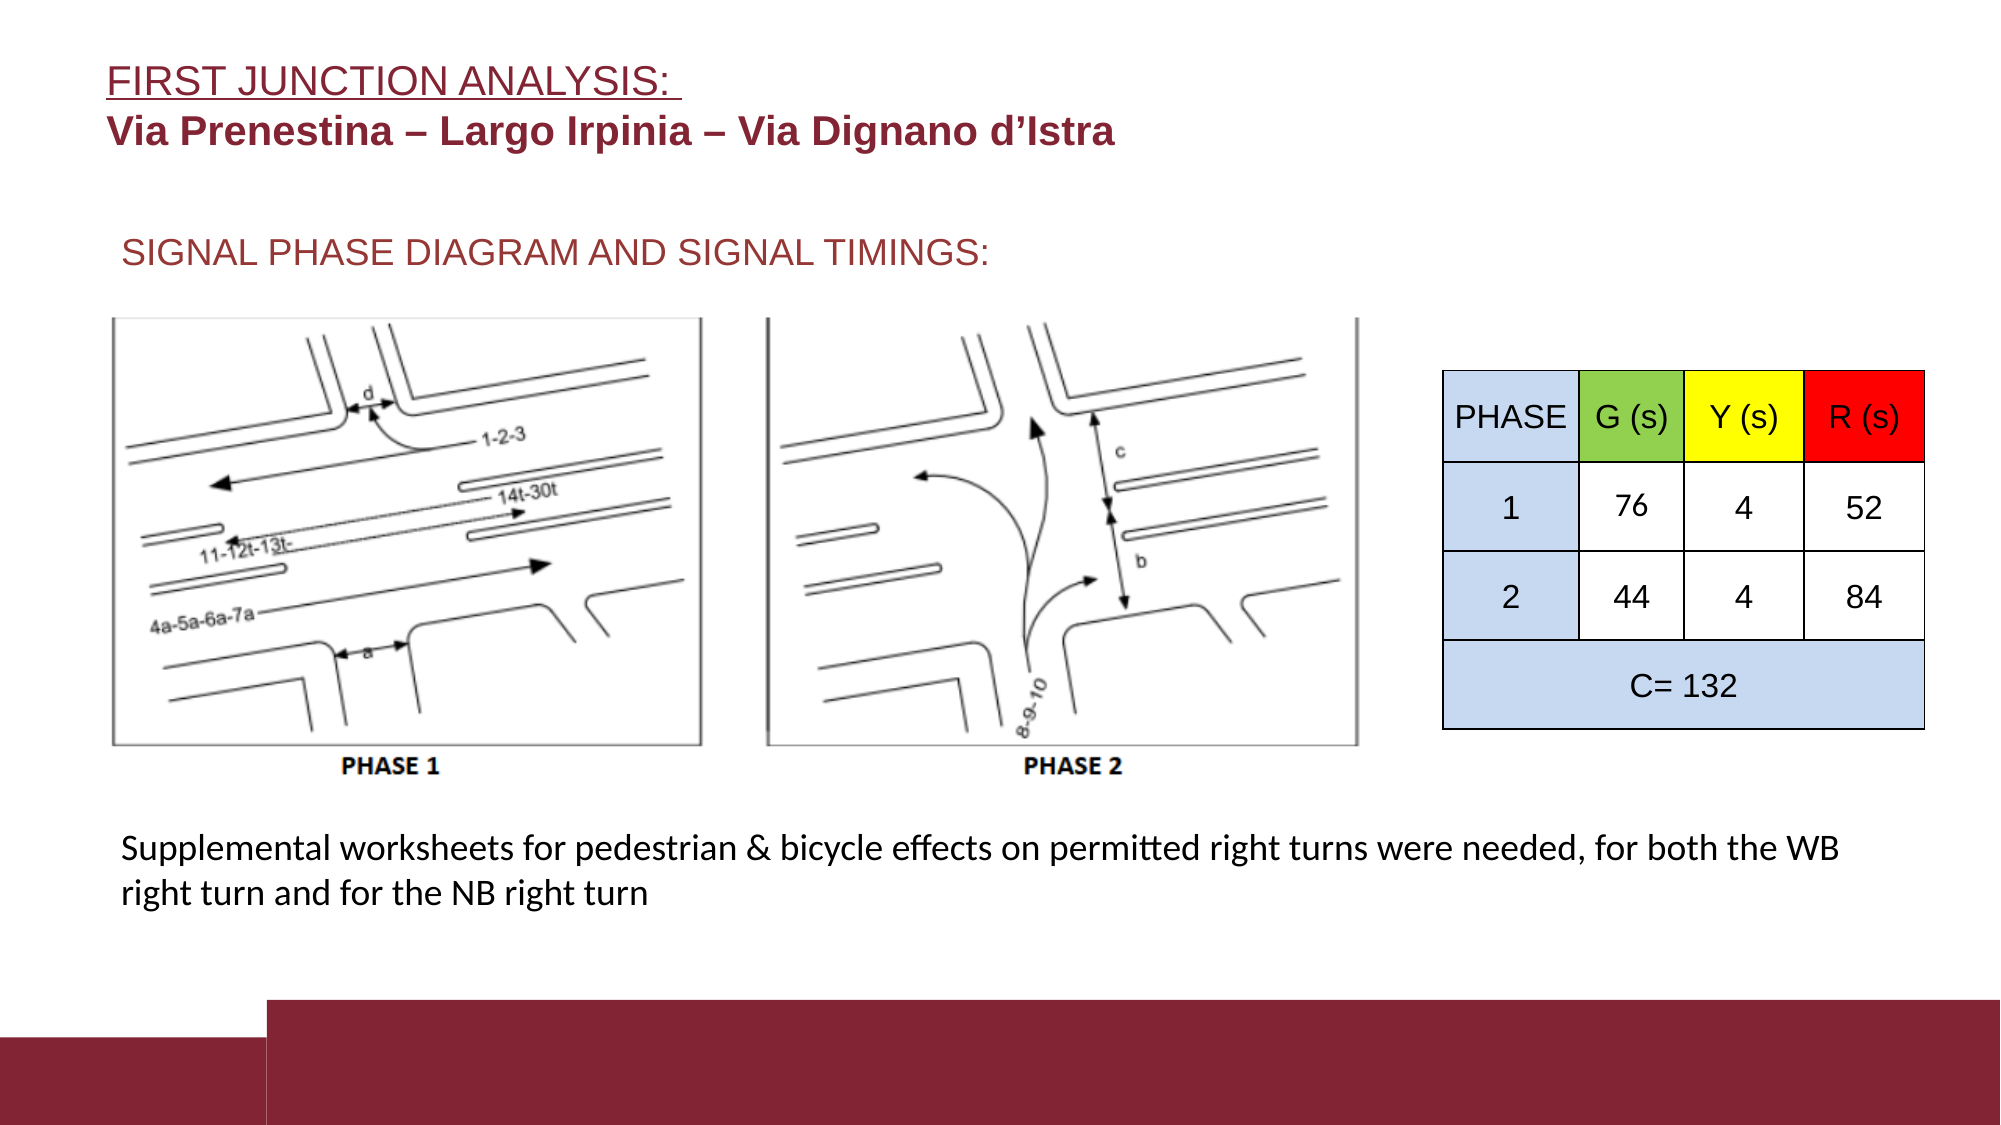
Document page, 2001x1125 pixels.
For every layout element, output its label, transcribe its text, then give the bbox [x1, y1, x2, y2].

table_cell 4 [1685, 463, 1803, 550]
table_cell 2 [1444, 552, 1578, 639]
table_cell 44 [1580, 552, 1683, 639]
text_box SIGNAL PHASE DIAGRAM AND SIGNAL TIMINGS: [106, 220, 1100, 281]
table_header PHASE [1444, 371, 1578, 461]
table_cell 84 [1805, 552, 1924, 639]
table_cell 4 [1685, 552, 1803, 639]
table_header Y (s) [1685, 371, 1803, 461]
table_header R (s) [1805, 371, 1924, 461]
text_box Supplemental worksheets for pedestrian & bicycle effects on permitted right turns were needed, for both the WB right turn and for the NB right turn [106, 815, 1941, 965]
table_cell 76 [1580, 463, 1683, 550]
picture [106, 312, 1363, 784]
table_header G (s) [1580, 371, 1683, 461]
table_cell C= 132 [1444, 641, 1924, 728]
title FIRST JUNCTION ANALYSIS: Via Prenestina – Largo Irpinia – Via Dignano d’Istra di [106, 53, 1875, 155]
table_cell 52 [1805, 463, 1924, 550]
table_cell 1 [1444, 463, 1578, 550]
